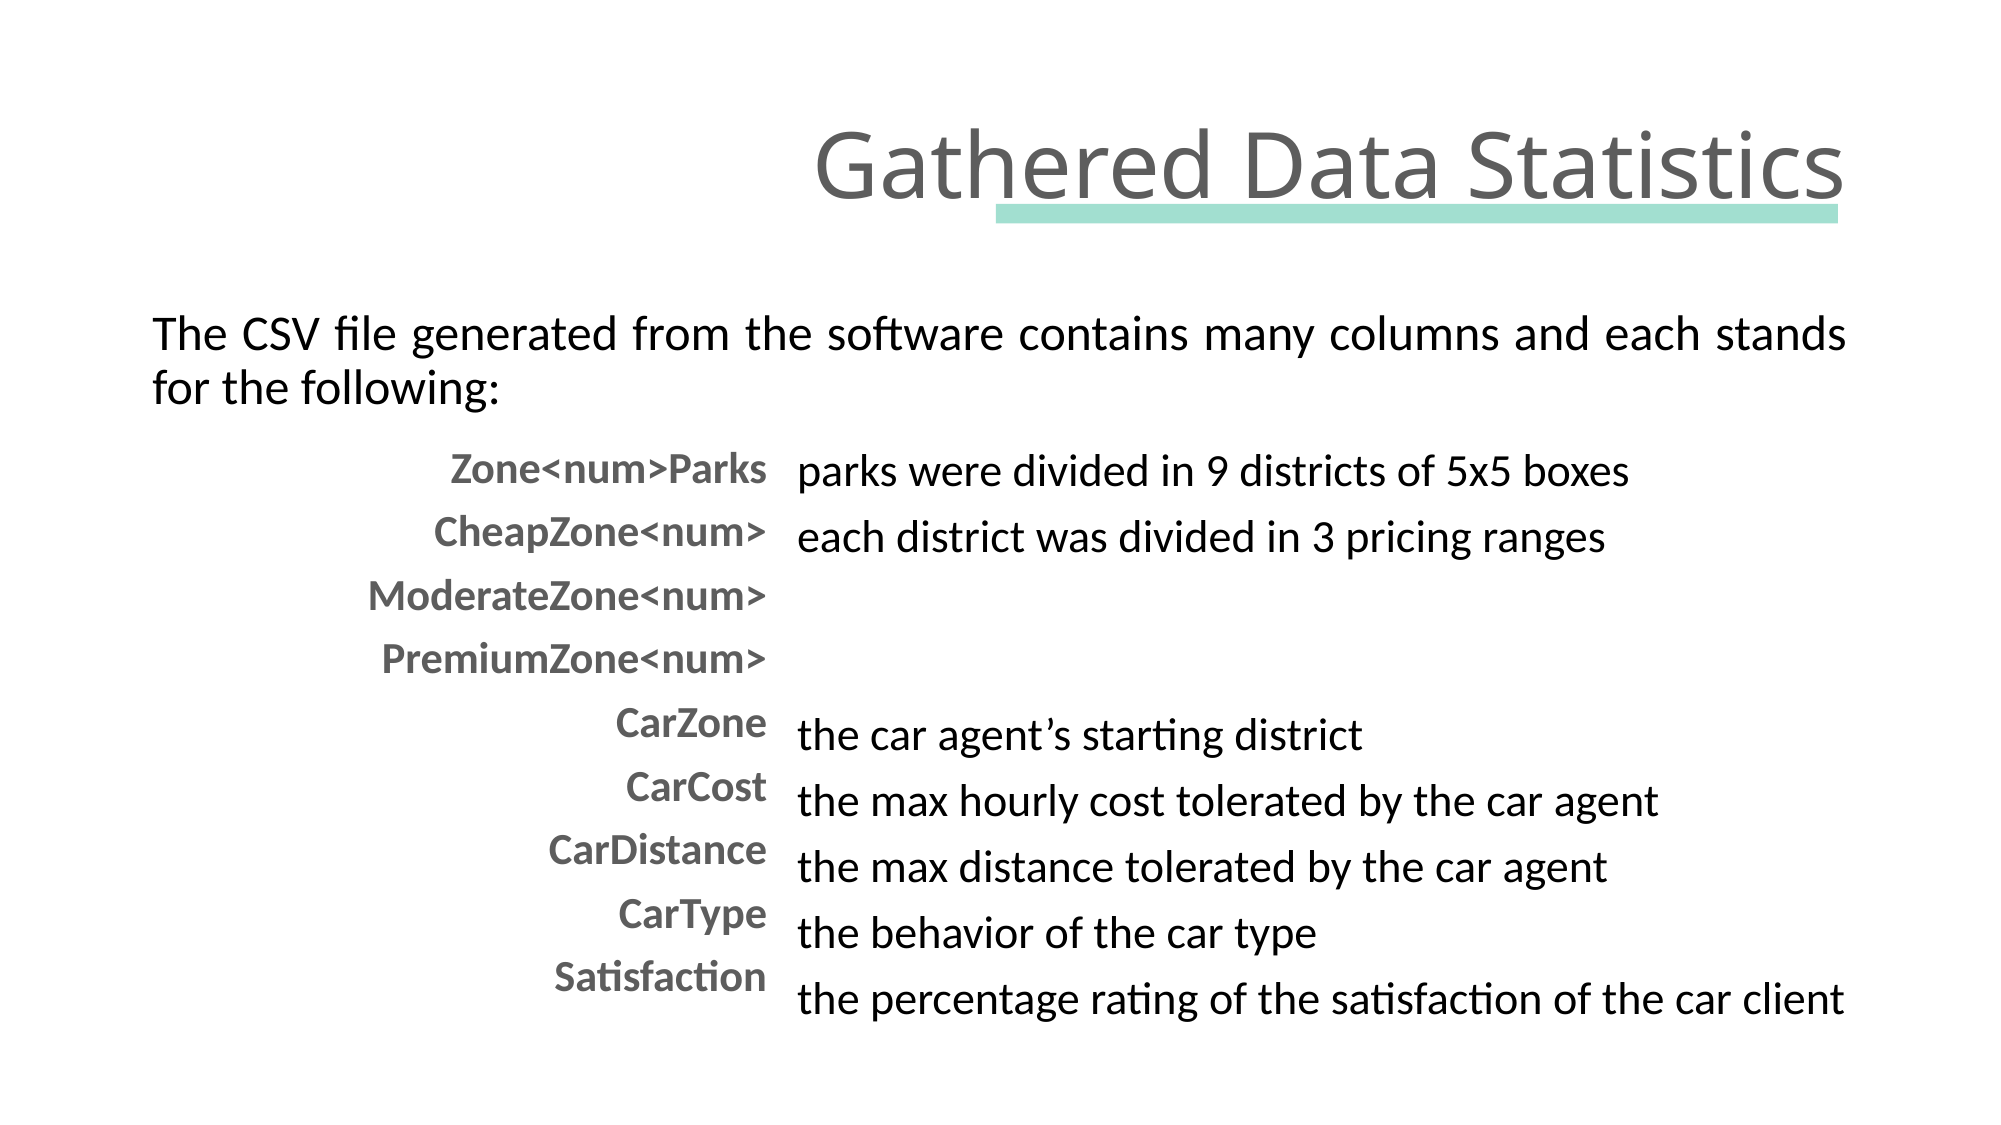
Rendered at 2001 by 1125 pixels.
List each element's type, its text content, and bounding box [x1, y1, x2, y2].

title Gathered Data Statistics [137, 59, 1863, 278]
text_box [995, 203, 1839, 224]
list The CSV file generated from the software contains many columns and each stands for the following: [137, 299, 1863, 446]
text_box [238, 397, 1863, 1056]
